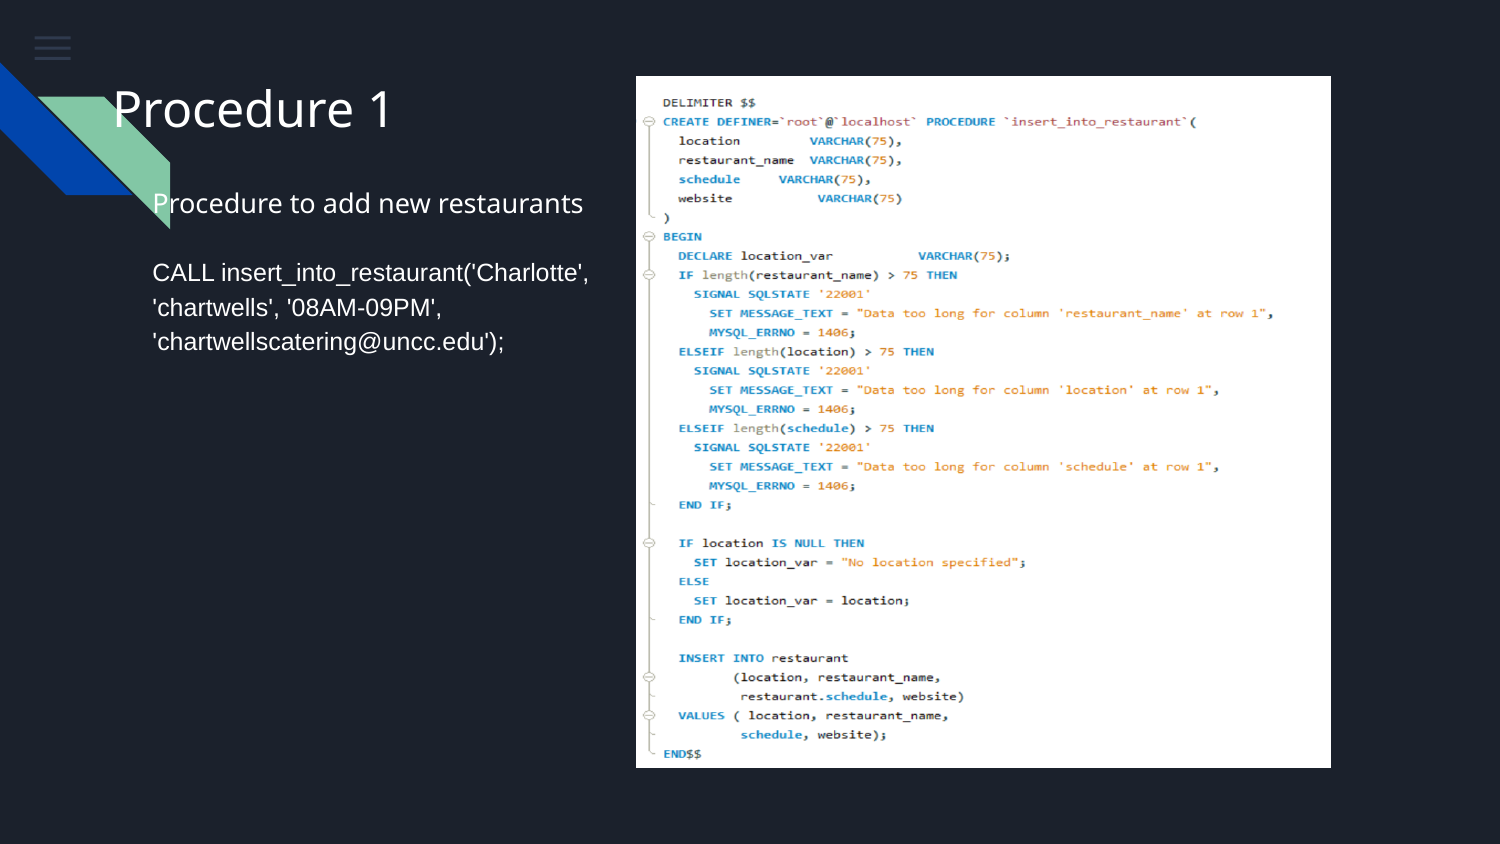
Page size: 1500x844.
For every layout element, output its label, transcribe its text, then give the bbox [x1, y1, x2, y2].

picture [635, 75, 1332, 768]
title Procedure 1 [97, 62, 834, 138]
list Procedure to add new restaurants CALL insert_into_restaurant('Charlotte', 'chartwells', '08AM-09PM', 'chartwellscatering@uncc.edu'); [137, 166, 630, 254]
